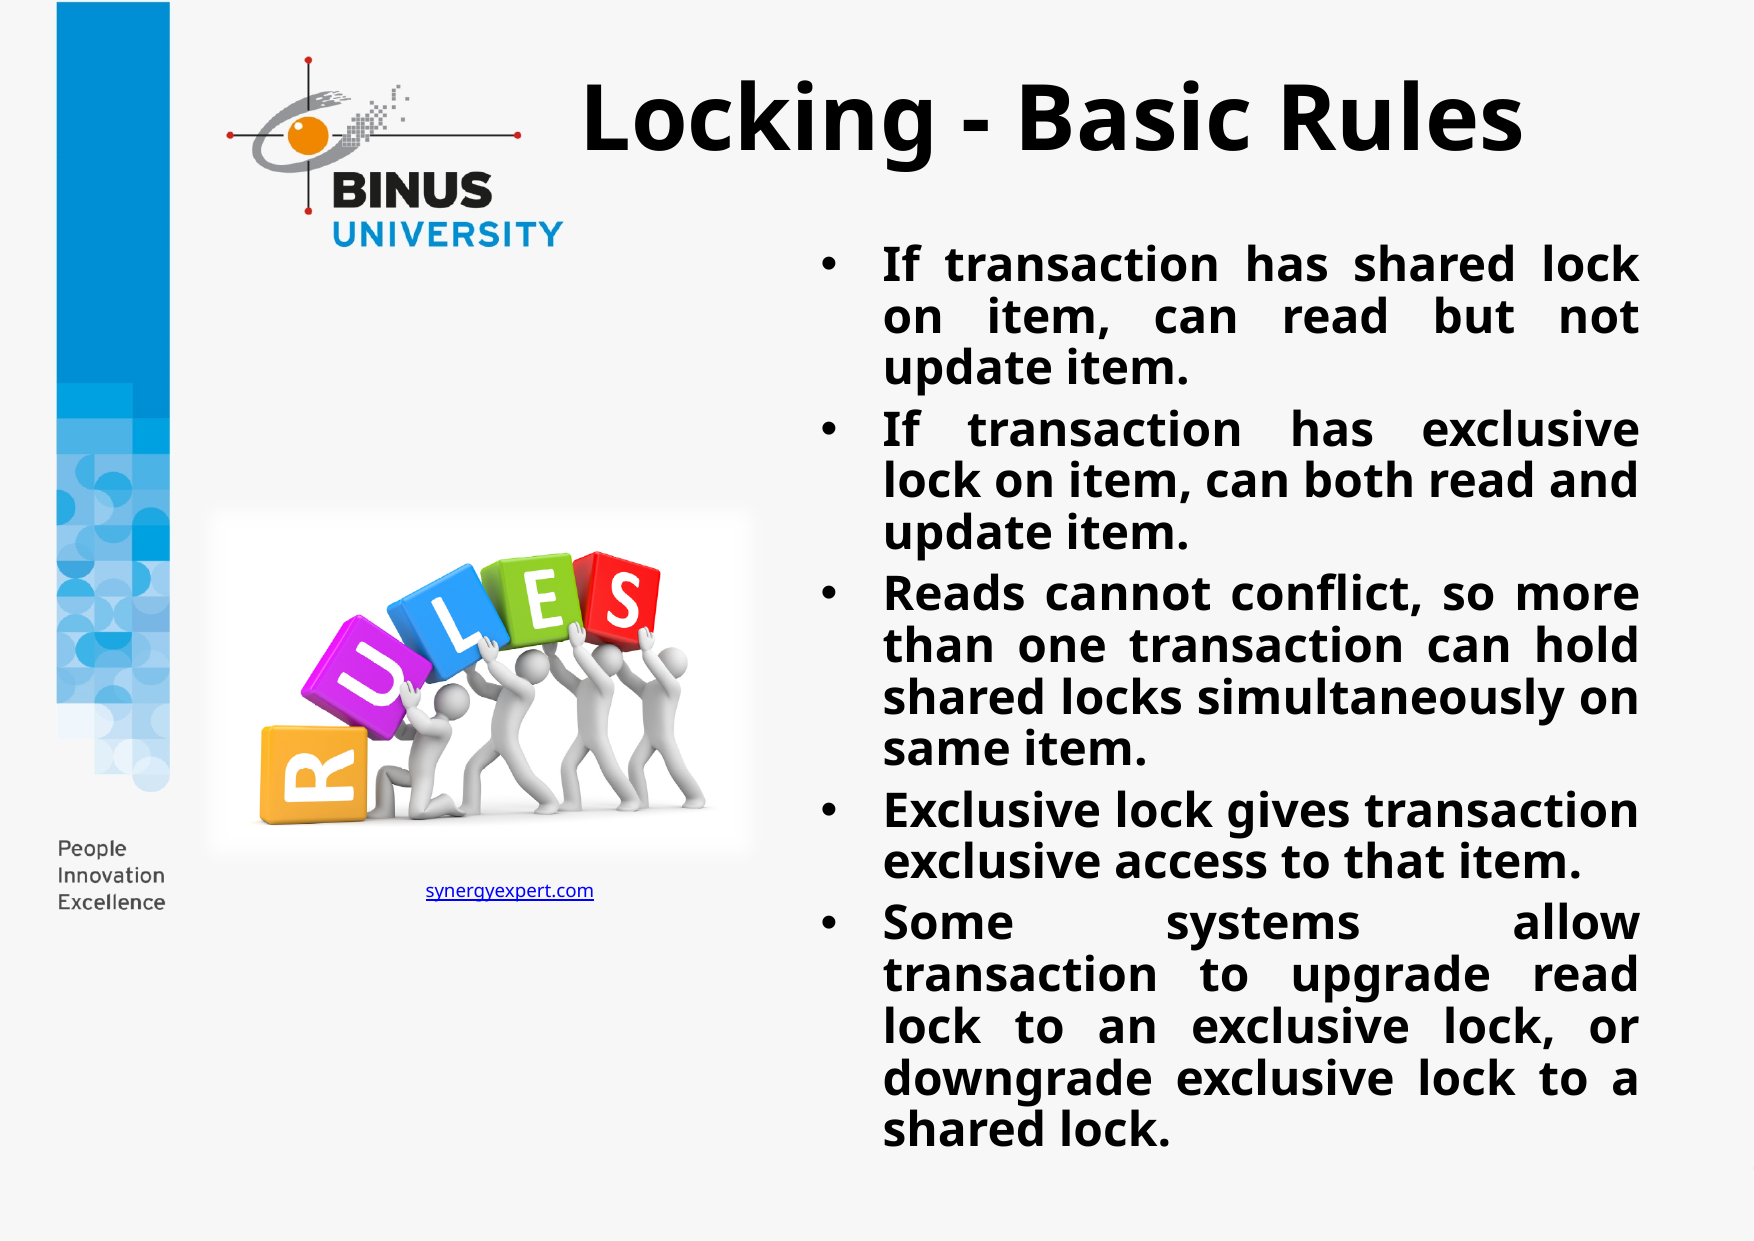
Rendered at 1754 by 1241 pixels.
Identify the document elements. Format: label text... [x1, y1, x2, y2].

title Locking - Basic Rules [564, 63, 1754, 164]
list If transaction has shared lock on item, can read but not update item. If transaction has exclusive lock on item, can both read and update item. Reads cannot conflict, so more than one transaction can hold shared locks simultaneously on same item. Exclusive lock gives transaction exclusive access to that item. Some systems allow transaction to upgrade read lock to an exclusive lock, or downgrade exclusive lock to a shared lock. [805, 232, 1657, 1138]
picture [0, 0, 1754, 933]
text_box synergyexpert.com [410, 879, 609, 912]
